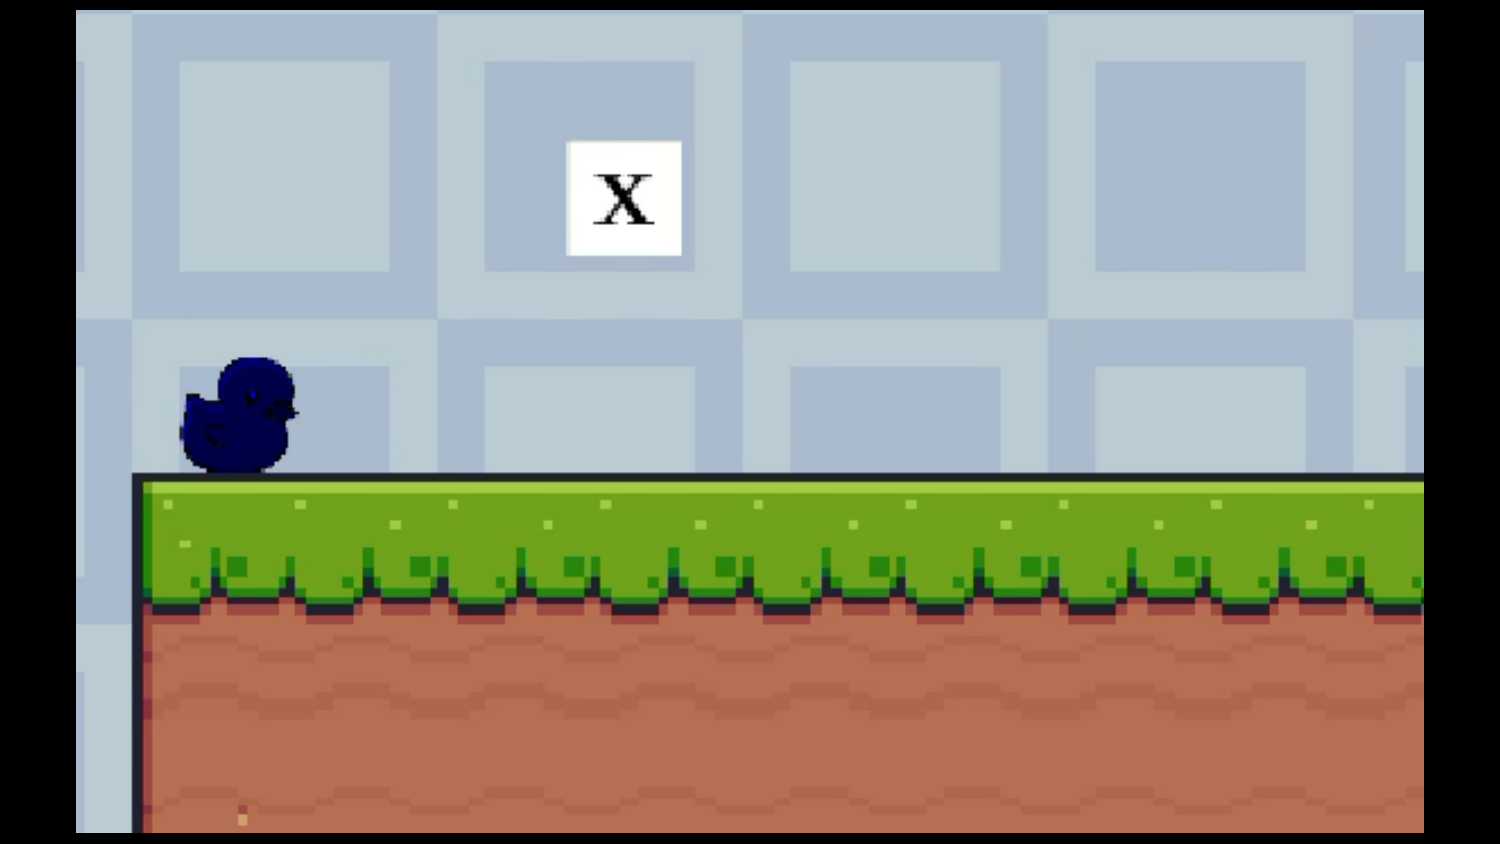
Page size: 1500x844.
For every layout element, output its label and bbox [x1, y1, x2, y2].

text_box [74, 9, 1425, 835]
